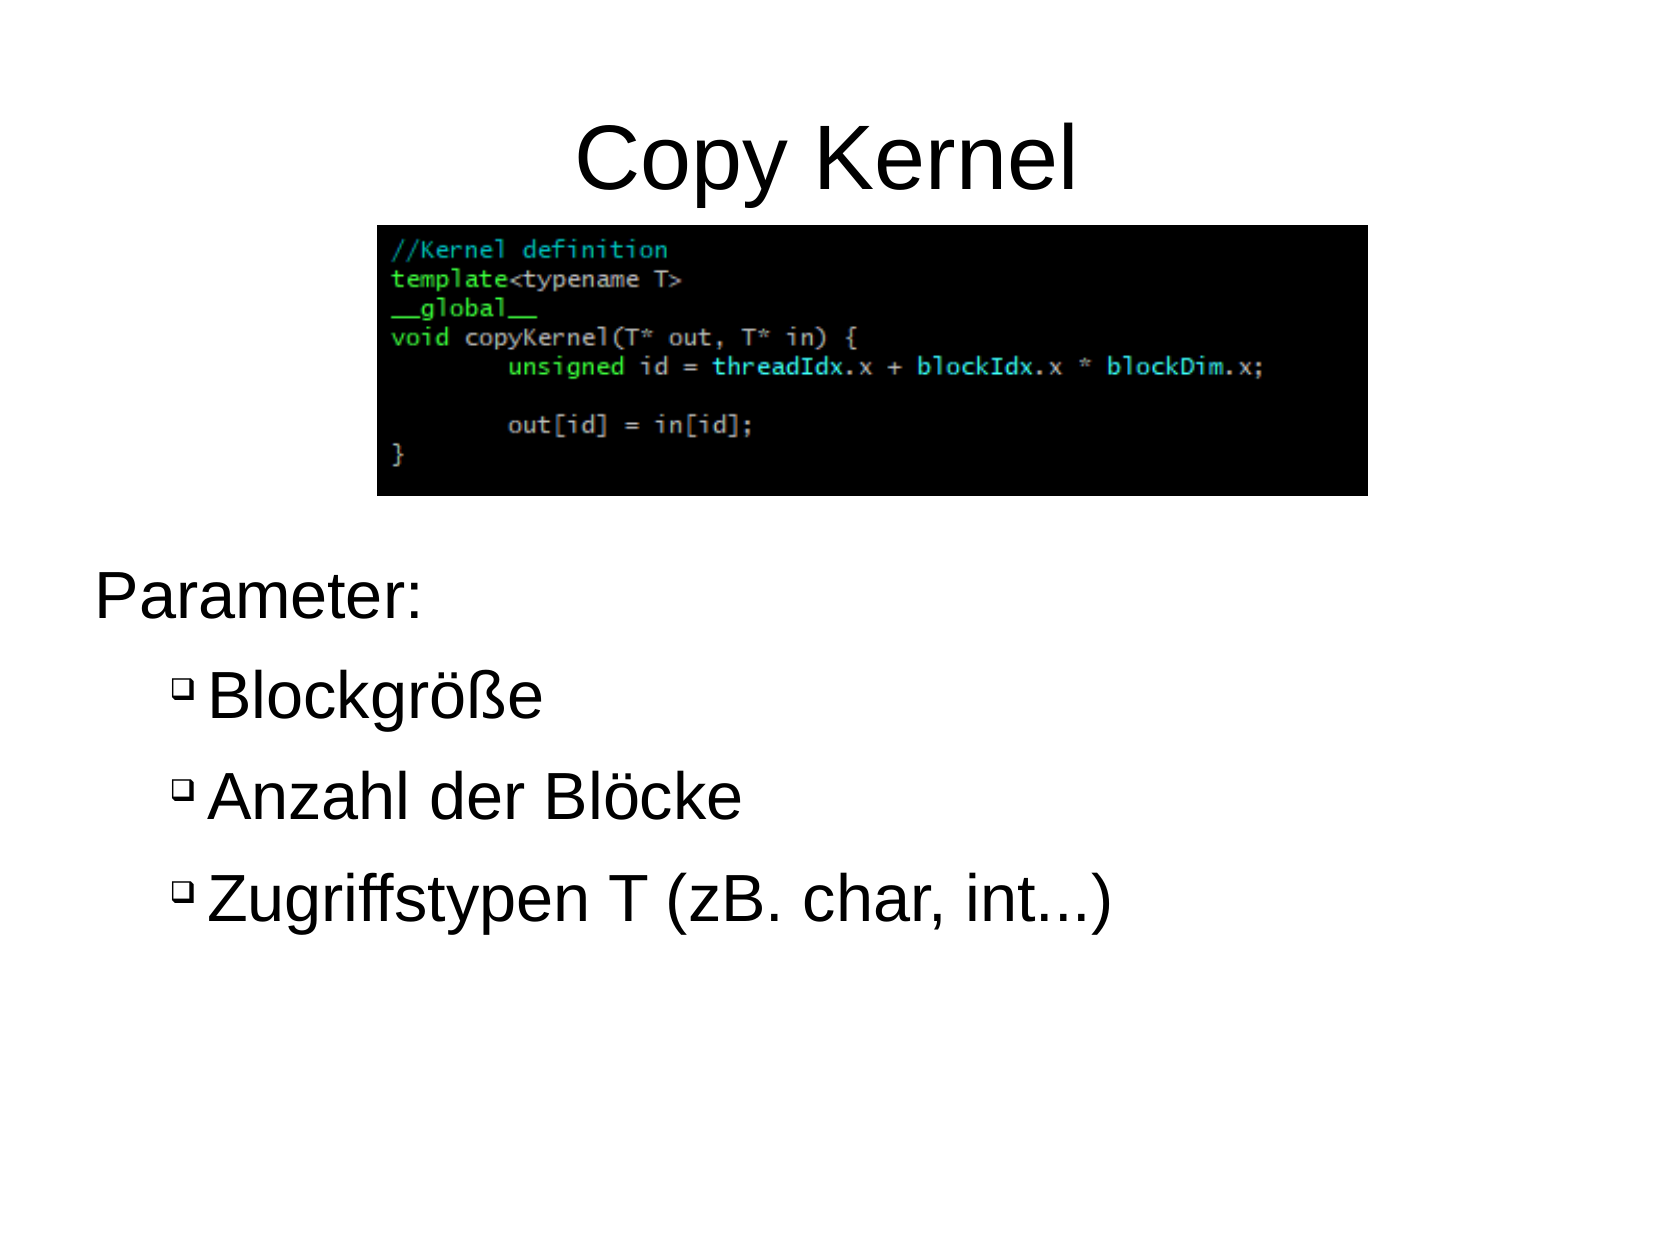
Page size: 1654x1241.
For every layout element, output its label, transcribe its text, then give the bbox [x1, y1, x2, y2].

title Copy Kernel [82, 49, 1571, 257]
picture [377, 225, 1368, 496]
list Parameter: Blockgröße Anzahl der Blöcke Zugriffstypen T (zB. char, int...) [94, 551, 1583, 1241]
